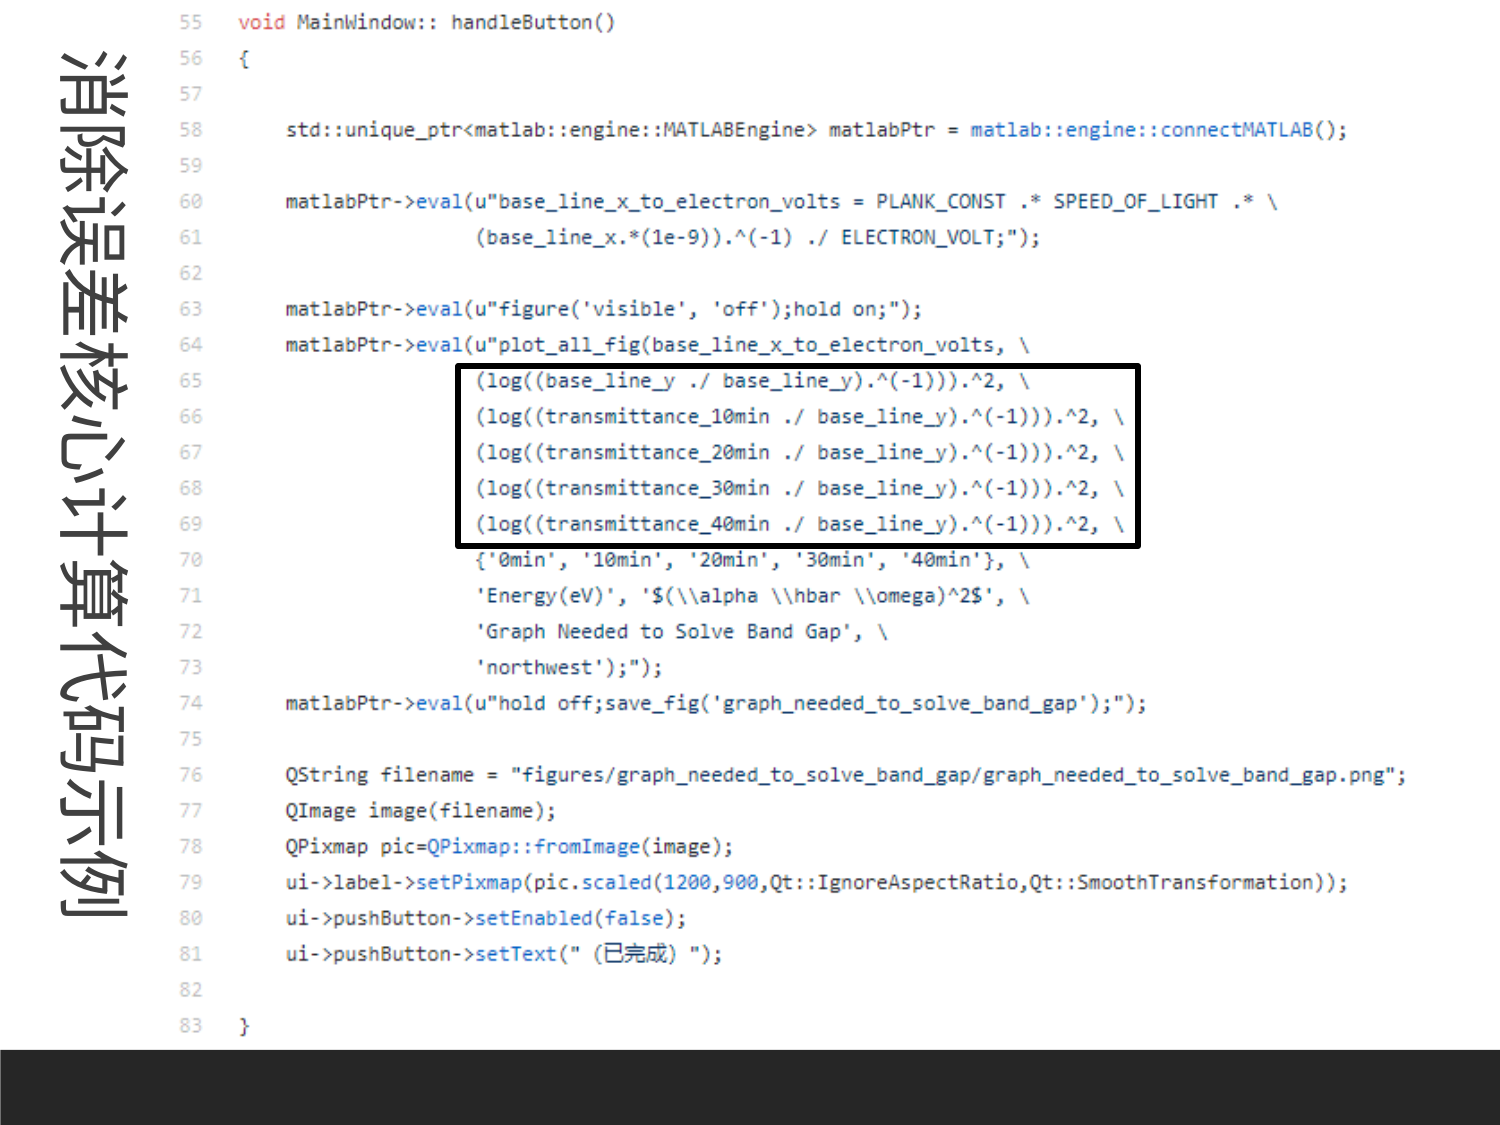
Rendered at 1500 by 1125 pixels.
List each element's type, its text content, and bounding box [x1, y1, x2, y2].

picture [150, 0, 1425, 1050]
text_box 消除误差核心计算代码示例 [39, 34, 138, 940]
